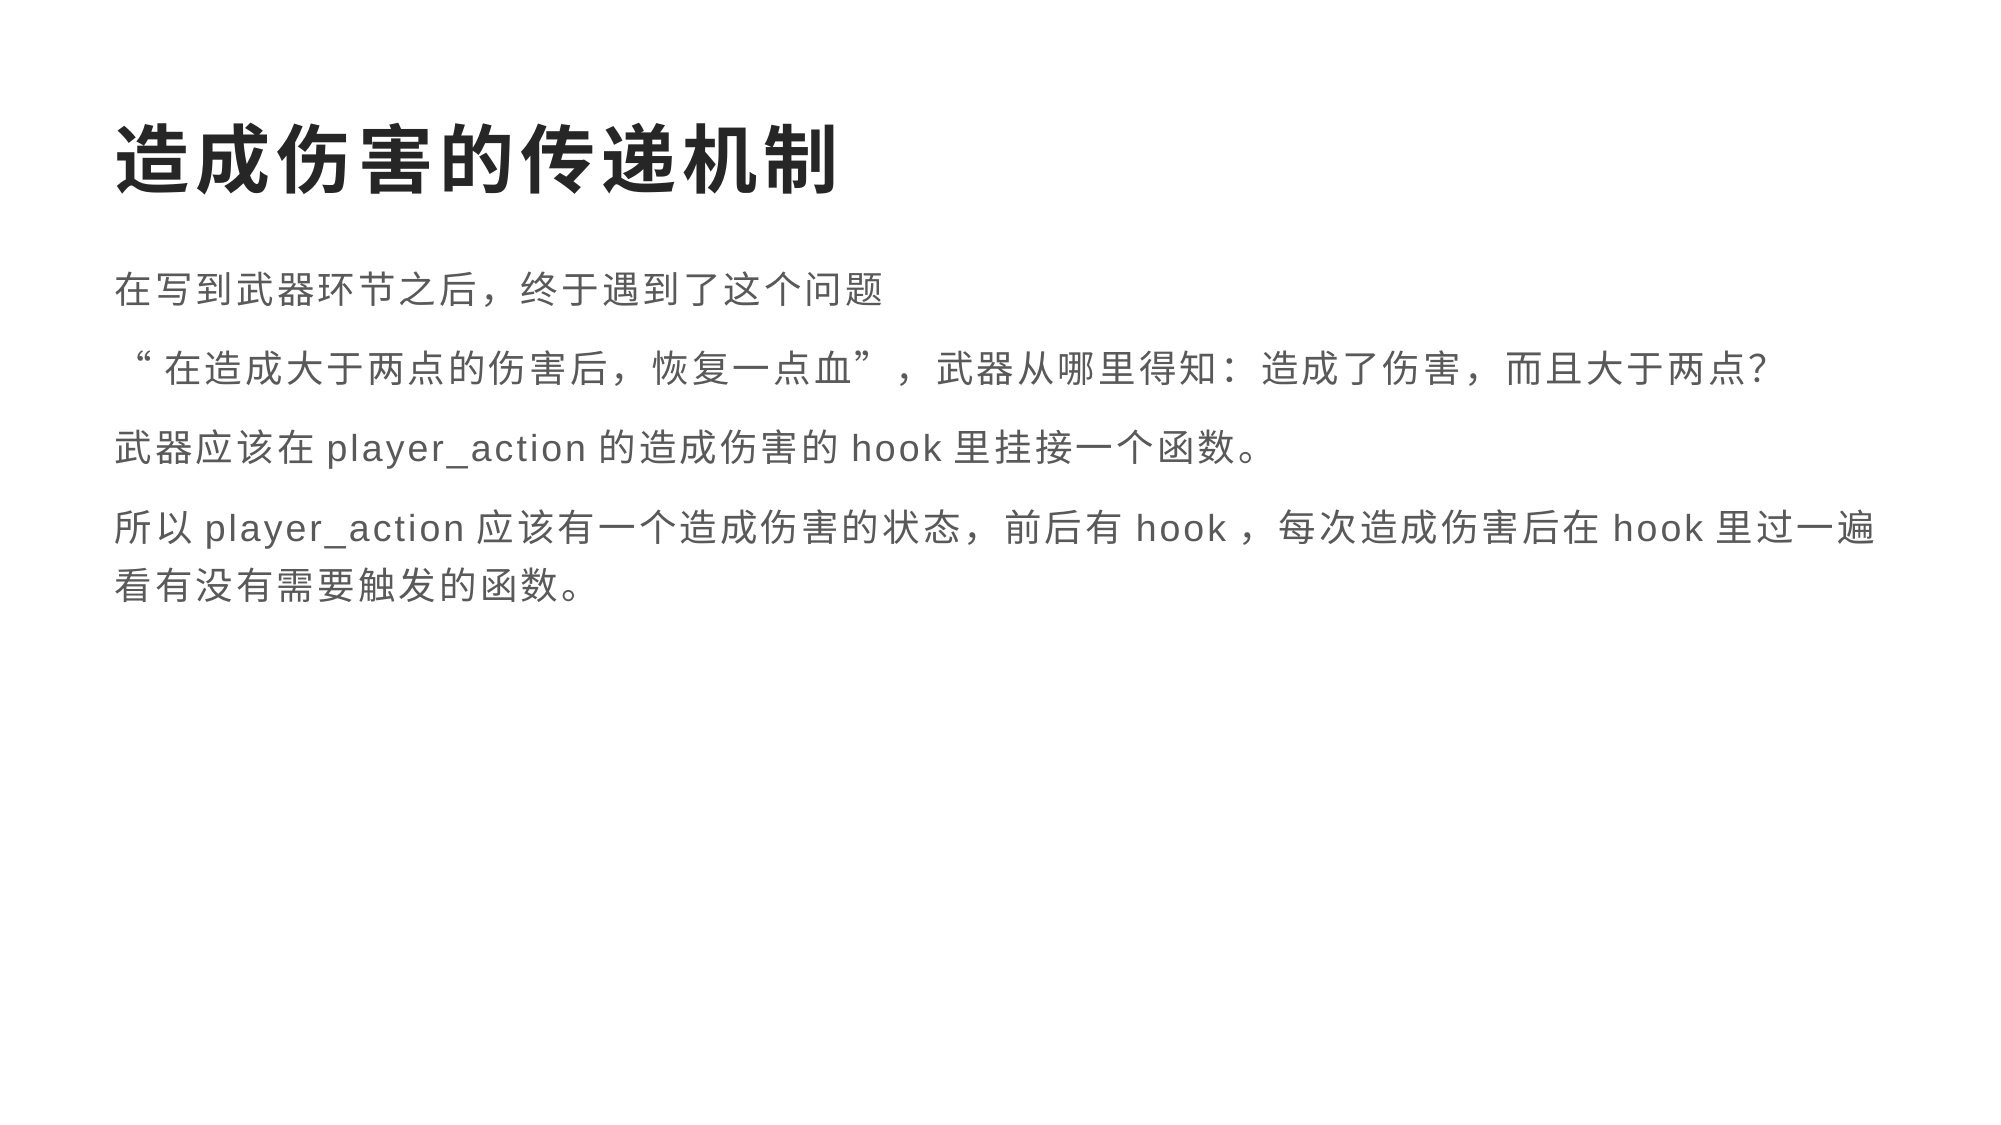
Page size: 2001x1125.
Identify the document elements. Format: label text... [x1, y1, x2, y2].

list 在写到武器环节之后，终于遇到了这个问题 “在造成大于两点的伤害后，恢复一点血”，武器从哪里得知：造成了伤害，而且大于两点？ 武器应该在player_action的造成伤害的hook里挂接一个函数。 所以player_action应该有一个造成伤害的状态，前后有hook，每次造成伤害后在hook里过一遍看有没有需要触发的函数。 [99, 244, 1900, 1026]
title 造成伤害的传递机制 [99, 99, 1900, 216]
